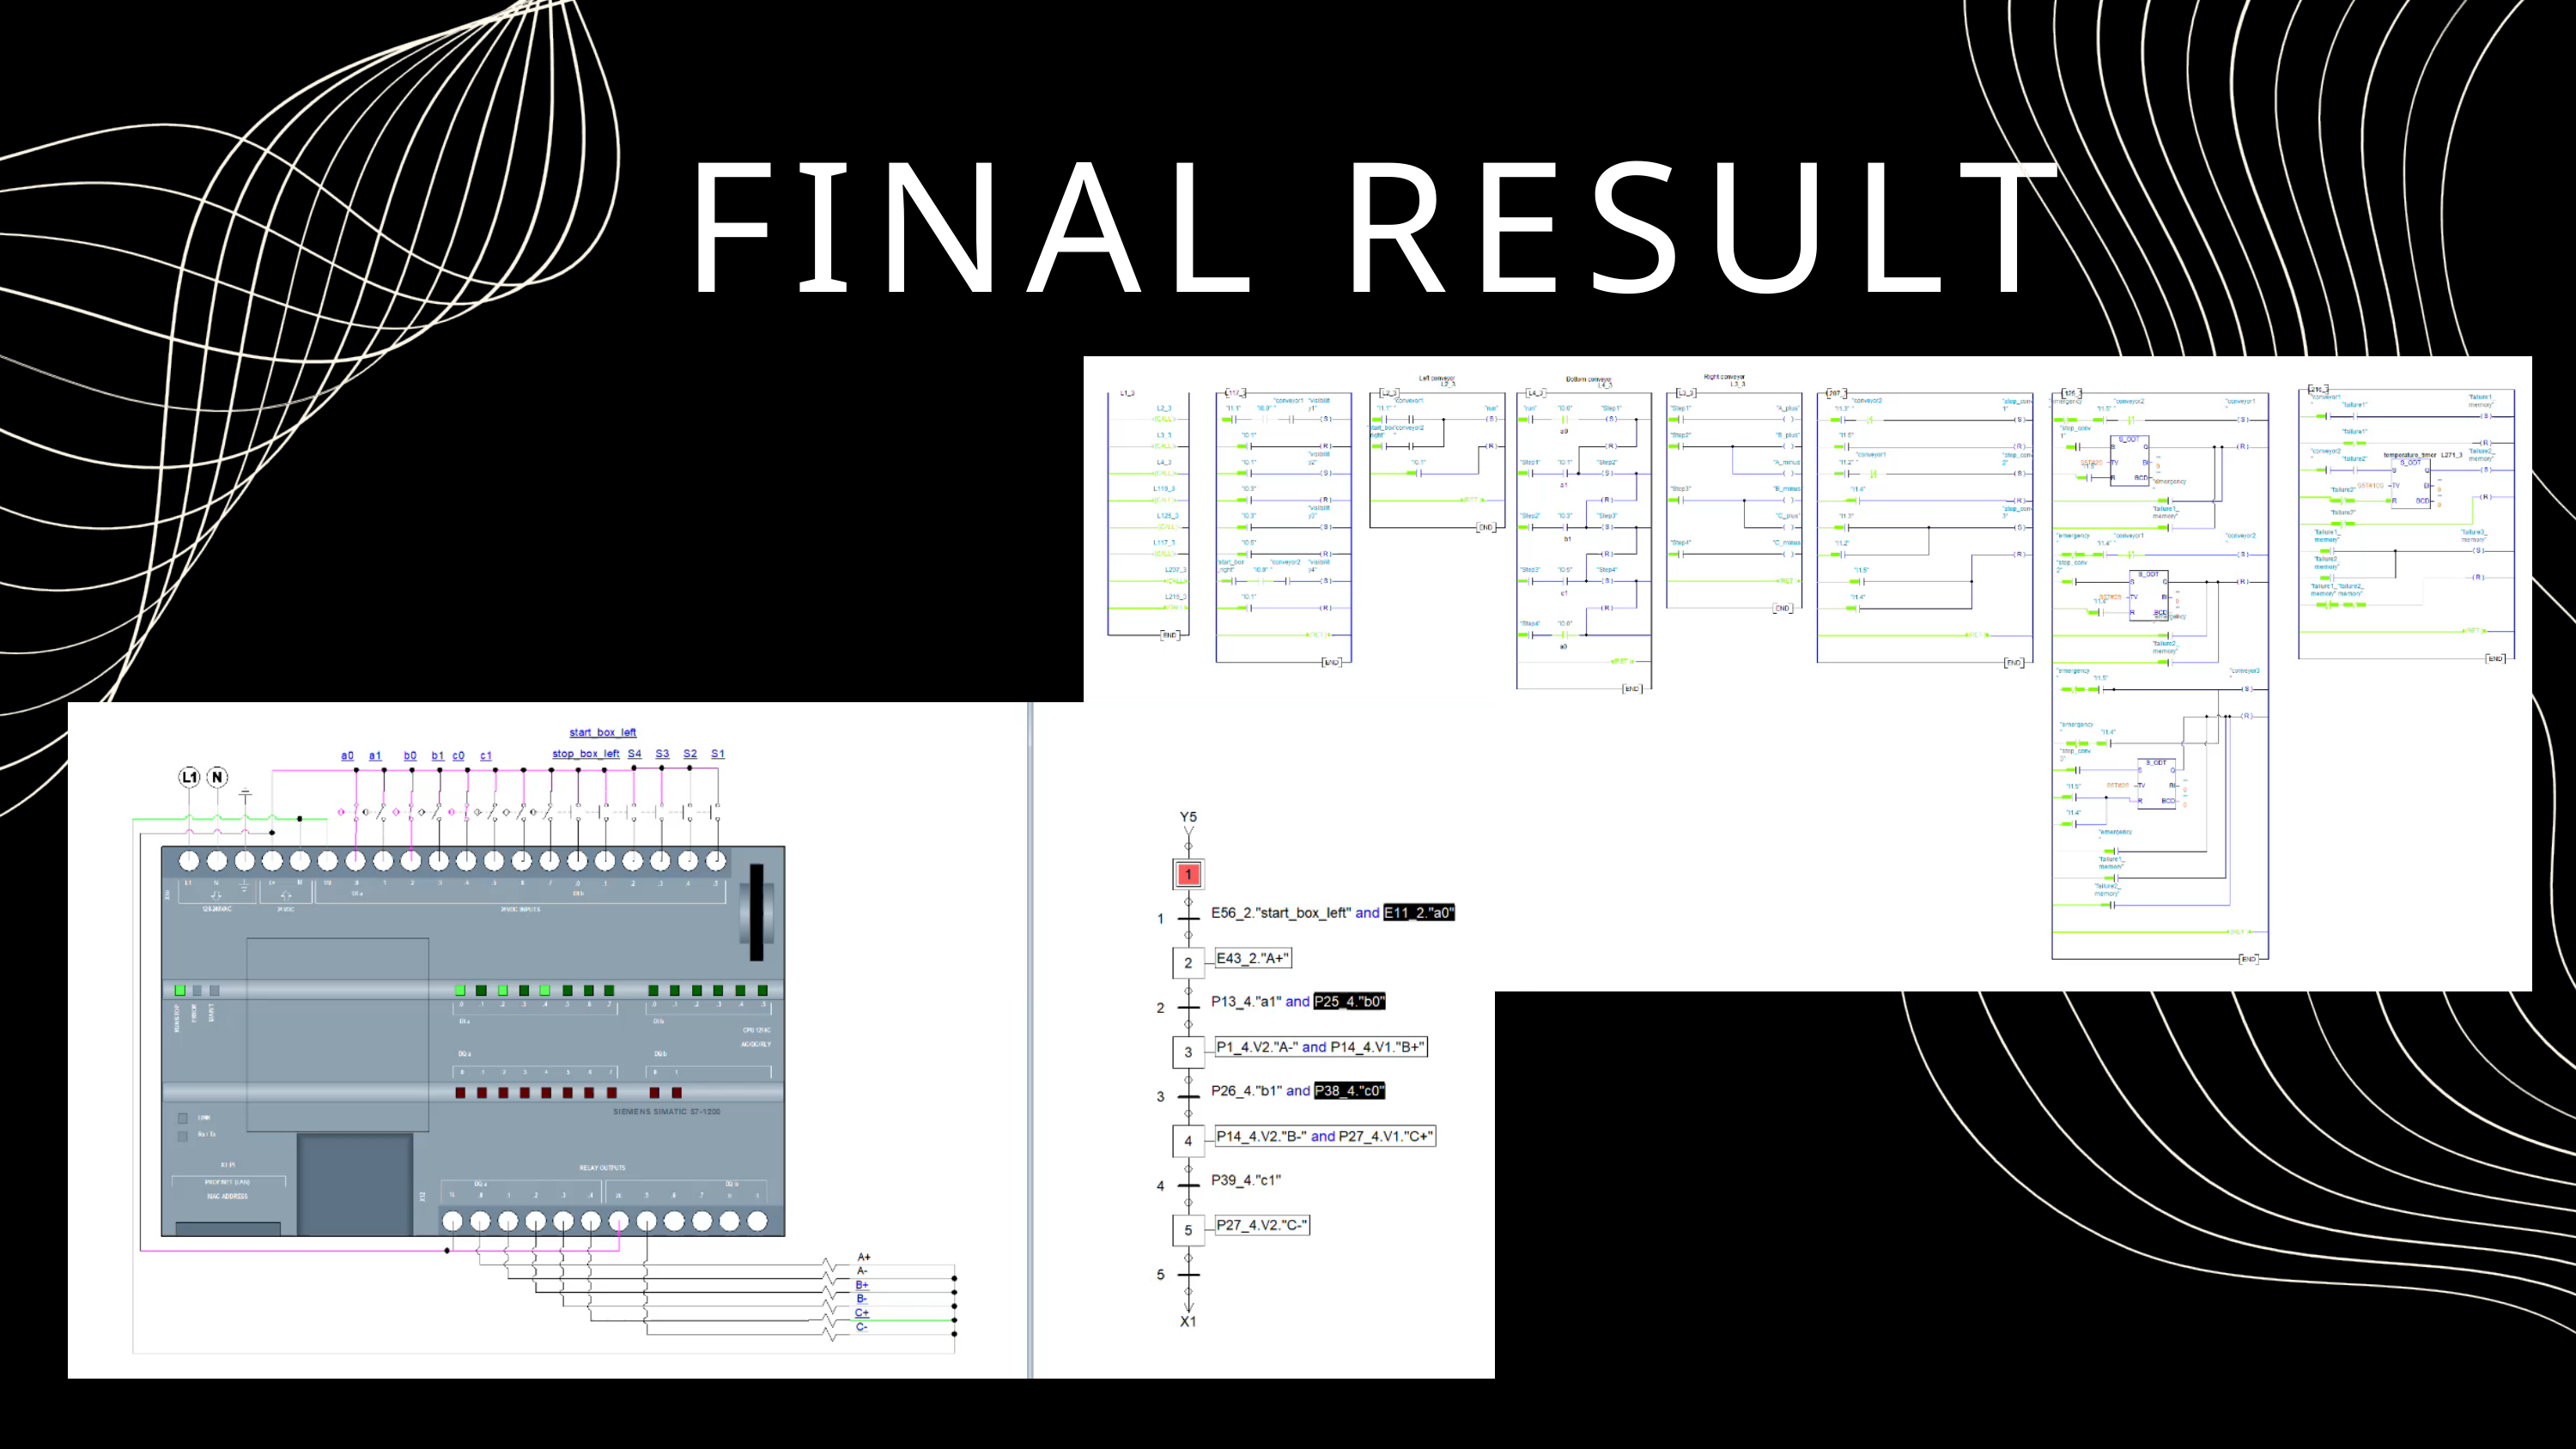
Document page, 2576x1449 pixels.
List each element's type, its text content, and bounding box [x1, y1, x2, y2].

text_box [1893, 0, 2576, 1449]
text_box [67, 701, 1496, 1379]
text_box FINAL RESULT [682, 79, 1893, 329]
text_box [1083, 355, 2533, 992]
text_box [0, 0, 1081, 844]
